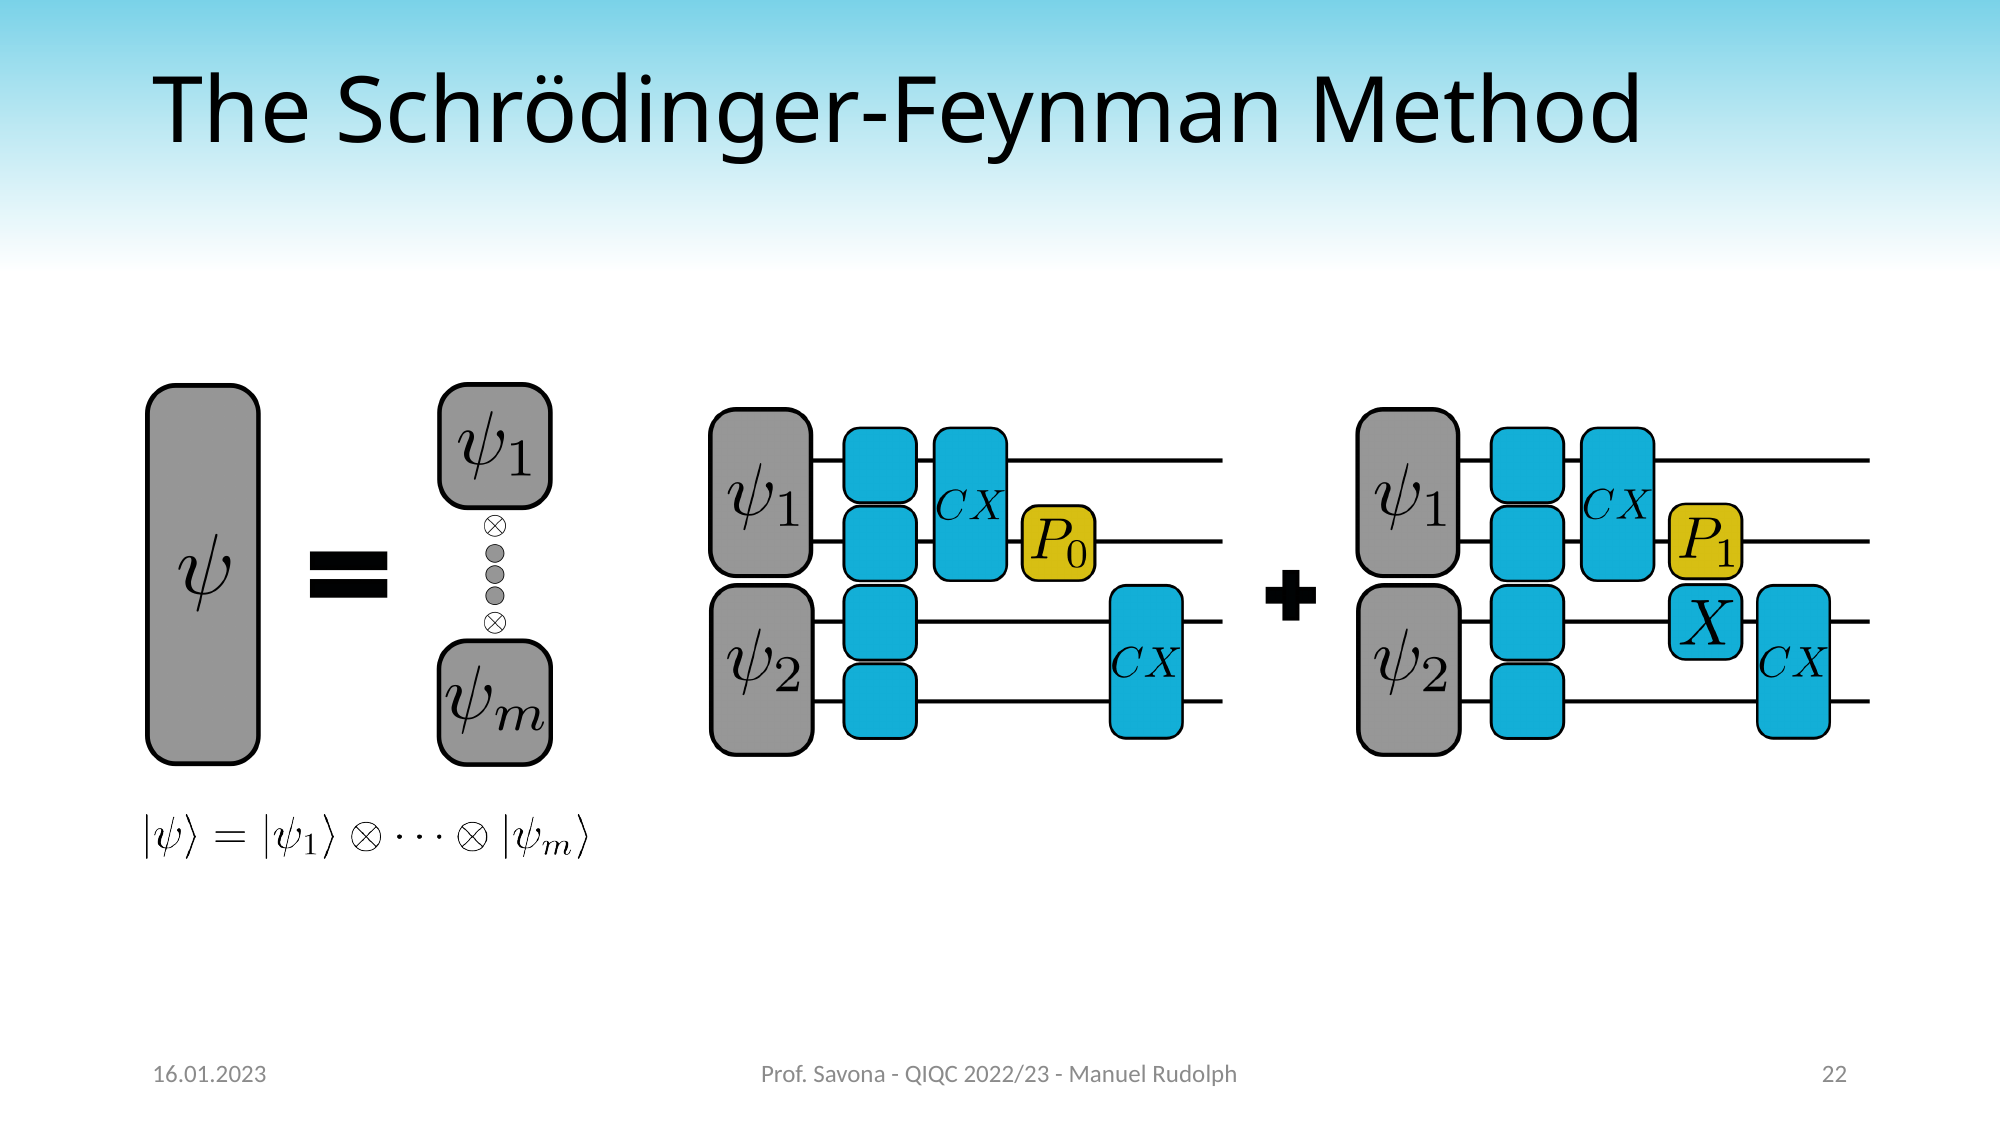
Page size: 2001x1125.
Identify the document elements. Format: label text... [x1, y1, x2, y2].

footer Prof. Savona - QIQC 2022/23 - Manuel Rudolph [662, 1042, 1338, 1103]
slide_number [137, 1042, 588, 1103]
picture [145, 382, 553, 767]
picture [708, 407, 1870, 757]
picture [145, 814, 588, 859]
slide_number 22 [1412, 1042, 1863, 1103]
title The Schrödinger-Feynman Method [137, 3, 1863, 222]
